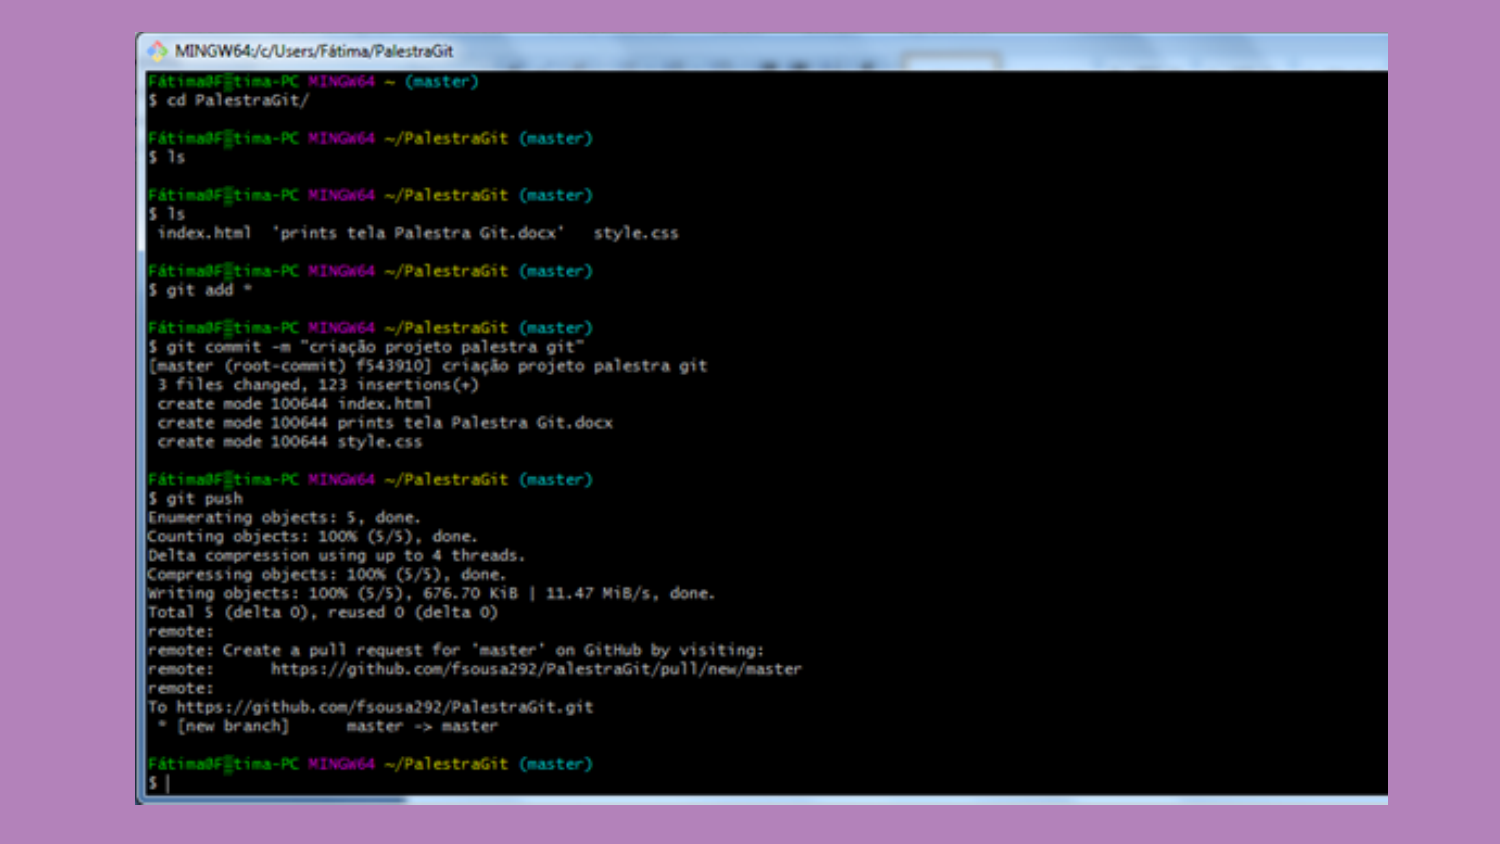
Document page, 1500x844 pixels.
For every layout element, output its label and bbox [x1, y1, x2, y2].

picture [135, 31, 1389, 805]
